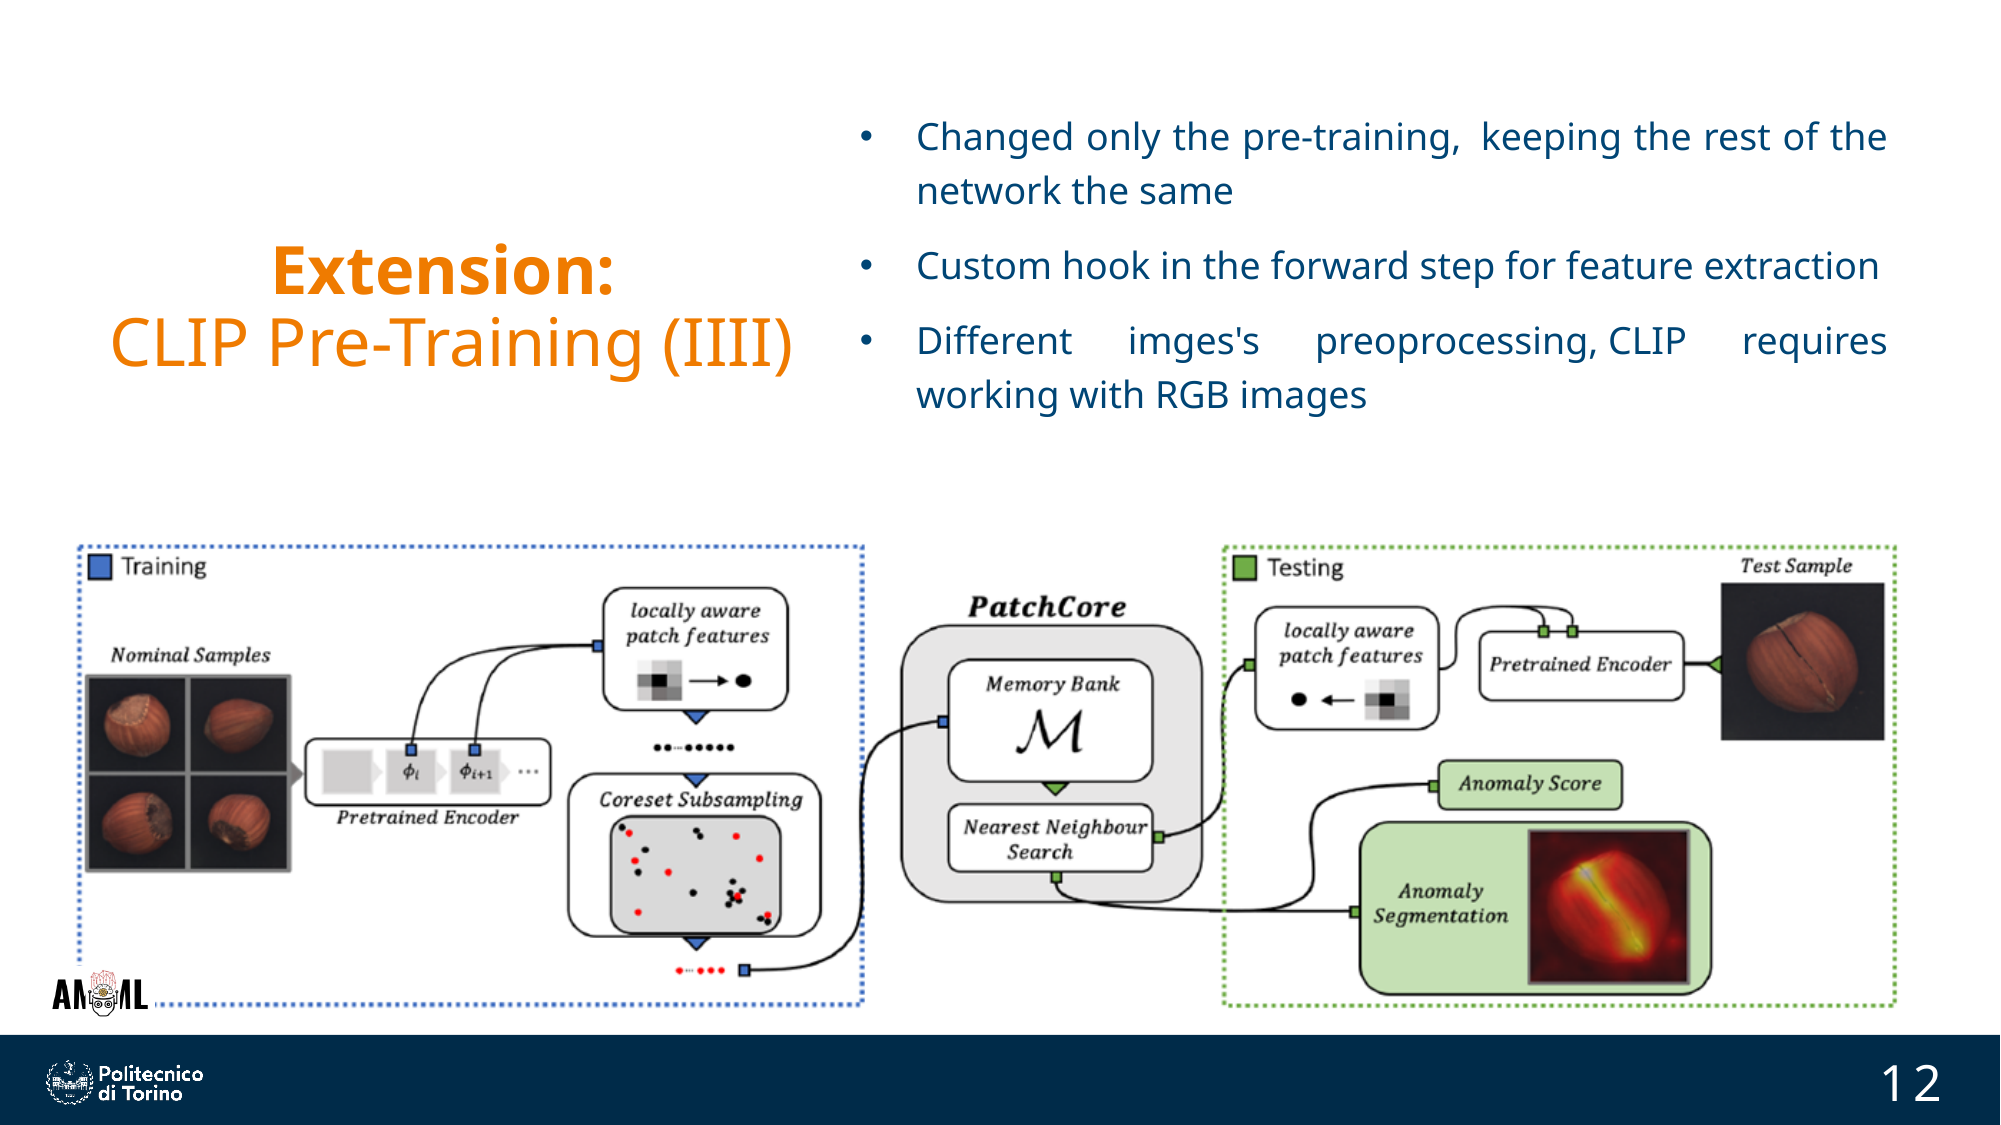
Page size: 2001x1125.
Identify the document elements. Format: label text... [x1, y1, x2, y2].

picture [46, 1060, 203, 1105]
text_box Changed only the pre-training, keeping the rest of the network the same Custom hook in the forward step for feature extraction Different imges's preoprocessing, CLIP requires working with RGB images [844, 96, 1904, 476]
picture [22, 476, 2000, 1033]
text_box 12 [1849, 1044, 1958, 1125]
title Extension: CLIP Pre-Training (IIII) [42, 229, 844, 392]
